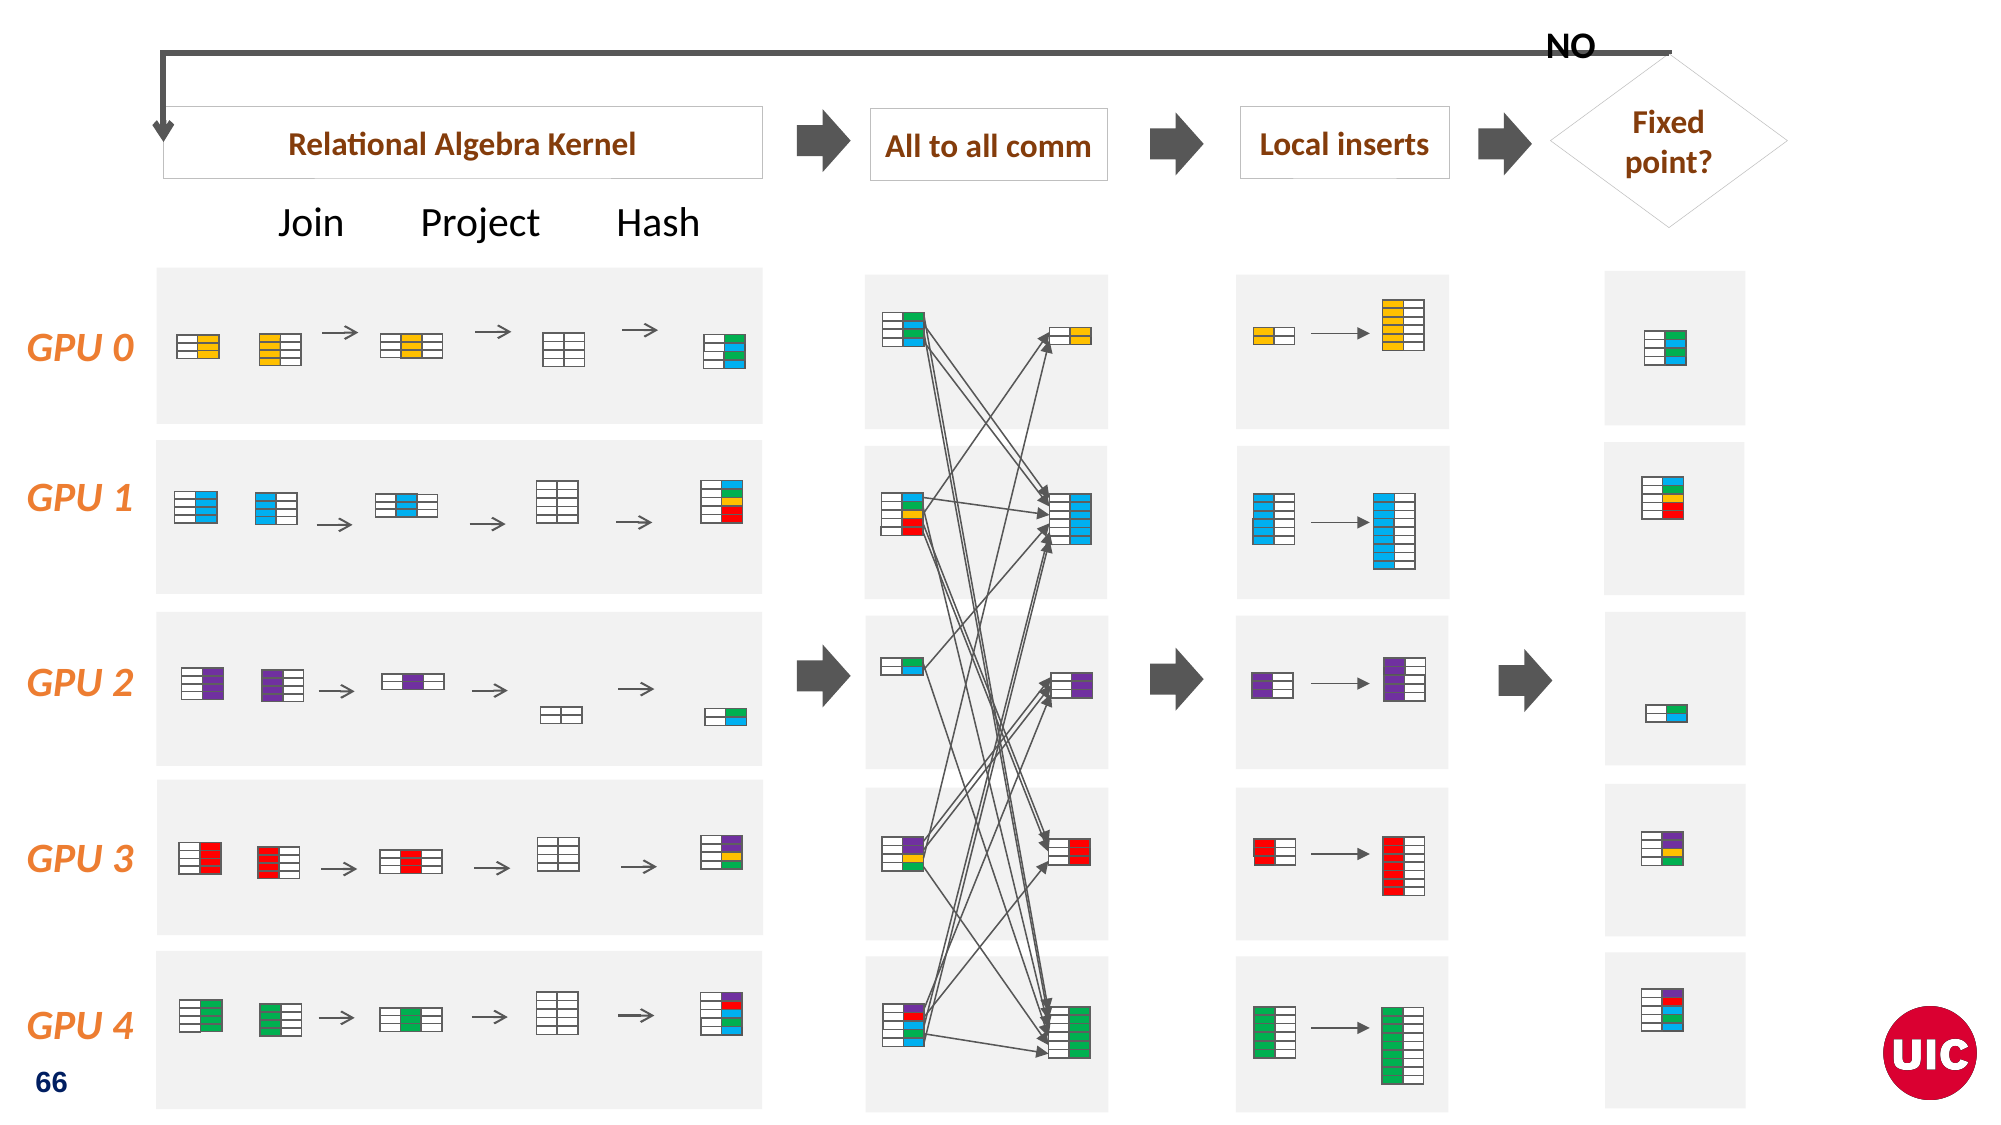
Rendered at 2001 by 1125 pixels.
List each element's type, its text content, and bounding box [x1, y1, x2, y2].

text_box Relational Algebra Kernel [162, 105, 763, 179]
text_box [379, 865, 401, 874]
text_box Fixed point? [1548, 54, 1790, 229]
text_box [226, 439, 316, 595]
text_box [255, 492, 297, 525]
text_box [403, 673, 424, 683]
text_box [469, 331, 512, 1018]
text_box [422, 1007, 443, 1017]
text_box [401, 859, 422, 865]
text_box [379, 1024, 401, 1032]
text_box [558, 507, 579, 514]
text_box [700, 835, 743, 870]
text_box [401, 849, 422, 859]
text_box [558, 497, 579, 507]
text_box [374, 508, 397, 518]
text_box [512, 439, 616, 595]
text_box [1150, 112, 1204, 176]
text_box [379, 849, 401, 859]
text_box [796, 109, 851, 173]
text_box [359, 611, 469, 767]
text_box [397, 508, 418, 518]
text_box [379, 1015, 401, 1024]
text_box [1604, 783, 1747, 938]
text_box [558, 514, 579, 524]
text_box [1643, 347, 1666, 357]
text_box [424, 673, 445, 681]
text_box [261, 670, 304, 702]
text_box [616, 330, 658, 1016]
text_box [381, 673, 403, 683]
text_box [703, 350, 725, 361]
text_box GPU 0 GPU 1 GPU 2 GPU 3 GPU 4 [11, 311, 226, 1056]
text_box [1643, 357, 1666, 366]
text_box [1478, 112, 1532, 176]
text_box [359, 778, 469, 936]
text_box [316, 332, 359, 1018]
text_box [864, 108, 1109, 1113]
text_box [1641, 988, 1684, 1032]
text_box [540, 706, 583, 724]
text_box [1604, 951, 1747, 1109]
text_box Join Project Hash [234, 187, 790, 253]
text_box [543, 332, 585, 367]
text_box [1604, 611, 1747, 766]
text_box [536, 507, 558, 514]
text_box [796, 644, 851, 708]
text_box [1235, 106, 1450, 1113]
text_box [259, 334, 301, 366]
text_box [1644, 330, 1666, 340]
text_box [512, 611, 616, 767]
text_box [359, 439, 469, 595]
text_box [658, 611, 763, 767]
text_box [1498, 649, 1553, 713]
text_box [402, 333, 423, 343]
text_box [725, 350, 746, 361]
text_box [512, 778, 616, 936]
text_box [424, 681, 445, 691]
text_box [1666, 347, 1687, 357]
text_box [1603, 270, 1746, 426]
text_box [872, 0, 961, 851]
text_box [422, 1023, 443, 1032]
text_box [558, 480, 579, 490]
text_box [374, 501, 397, 508]
text_box [725, 361, 746, 369]
text_box [725, 344, 746, 350]
text_box [423, 341, 444, 351]
text_box [422, 1017, 443, 1023]
text_box [1666, 357, 1687, 366]
text_box [418, 501, 439, 508]
text_box [379, 333, 402, 343]
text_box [536, 992, 579, 1035]
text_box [260, 1004, 302, 1036]
text_box [703, 361, 725, 369]
text_box [401, 1024, 422, 1032]
text_box [658, 439, 763, 595]
text_box [1150, 647, 1204, 711]
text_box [704, 708, 747, 726]
text_box [226, 778, 316, 936]
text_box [700, 992, 743, 1035]
text_box [558, 490, 579, 497]
text_box [536, 497, 558, 507]
text_box [402, 349, 423, 359]
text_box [1641, 476, 1684, 520]
text_box [379, 343, 402, 349]
text_box [536, 514, 558, 524]
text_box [258, 846, 300, 879]
text_box [423, 351, 444, 359]
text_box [1641, 831, 1684, 866]
text_box [374, 493, 397, 501]
text_box [381, 683, 403, 691]
text_box [418, 508, 439, 518]
text_box [156, 267, 764, 425]
text_box [401, 1015, 422, 1024]
text_box [1644, 340, 1666, 347]
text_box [537, 837, 580, 872]
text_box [1645, 704, 1688, 722]
text_box [397, 501, 418, 508]
picture [1880, 1004, 1980, 1102]
text_box [401, 865, 422, 874]
text_box [379, 1007, 401, 1015]
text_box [701, 480, 743, 523]
text_box [401, 1007, 422, 1015]
text_box [725, 334, 746, 344]
text_box [1666, 330, 1687, 340]
text_box [226, 611, 316, 767]
text_box [703, 334, 725, 344]
text_box [1603, 441, 1746, 596]
text_box [379, 349, 402, 359]
text_box [423, 333, 444, 341]
text_box [536, 490, 558, 497]
text_box [536, 480, 558, 490]
text_box [379, 859, 401, 865]
text_box [703, 344, 725, 350]
text_box [422, 857, 443, 867]
text_box [658, 778, 764, 936]
text_box [155, 950, 763, 1110]
text_box NO [1531, 14, 1611, 74]
text_box [402, 343, 423, 349]
text_box [422, 849, 443, 857]
text_box [1666, 340, 1687, 347]
text_box [418, 493, 439, 501]
text_box [397, 493, 418, 501]
text_box [403, 683, 424, 691]
text_box [420, 867, 443, 875]
